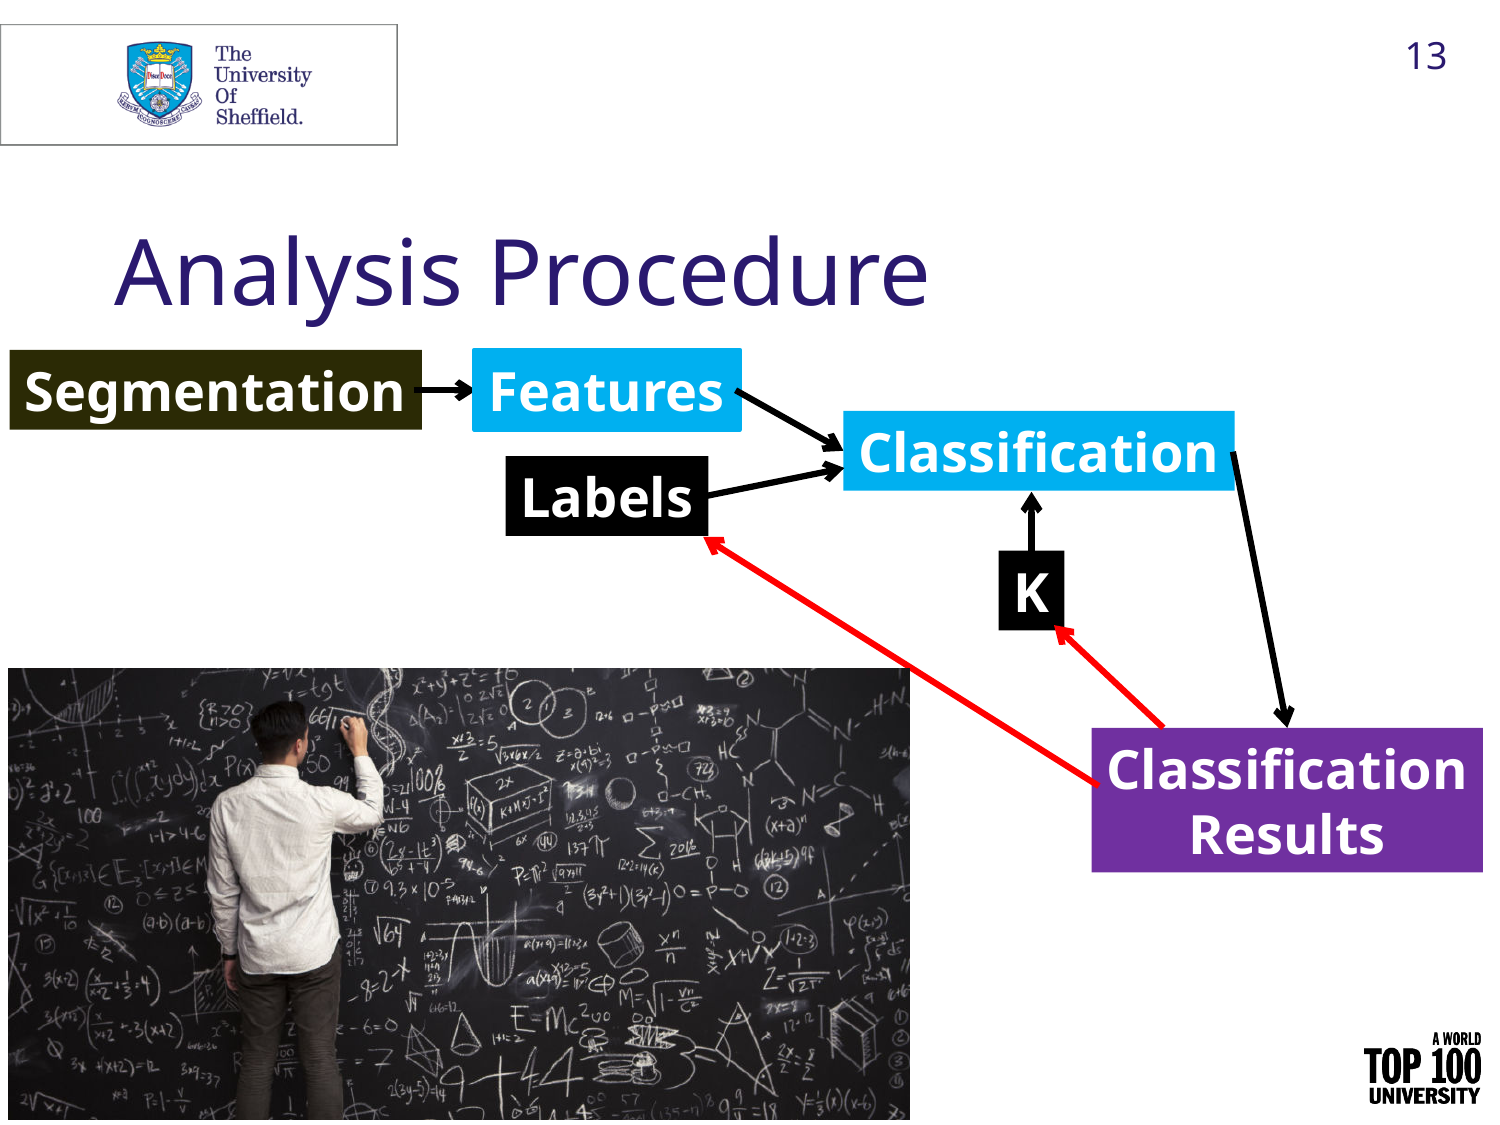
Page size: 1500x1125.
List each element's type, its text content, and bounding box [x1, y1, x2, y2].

picture [0, 24, 398, 146]
text_box Classification [841, 409, 1237, 493]
text_box Segmentation [7, 348, 424, 432]
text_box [1232, 451, 1288, 729]
text_box Features [472, 348, 742, 432]
slide_number 13 [1149, 24, 1463, 101]
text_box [702, 467, 845, 497]
picture [7, 668, 910, 1120]
picture [1364, 1032, 1481, 1104]
text_box Labels [504, 454, 710, 538]
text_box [702, 536, 1100, 787]
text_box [735, 390, 845, 452]
text_box Classification Results [1090, 726, 1485, 875]
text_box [1053, 624, 1164, 729]
title Analysis Procedure [99, 224, 1450, 350]
